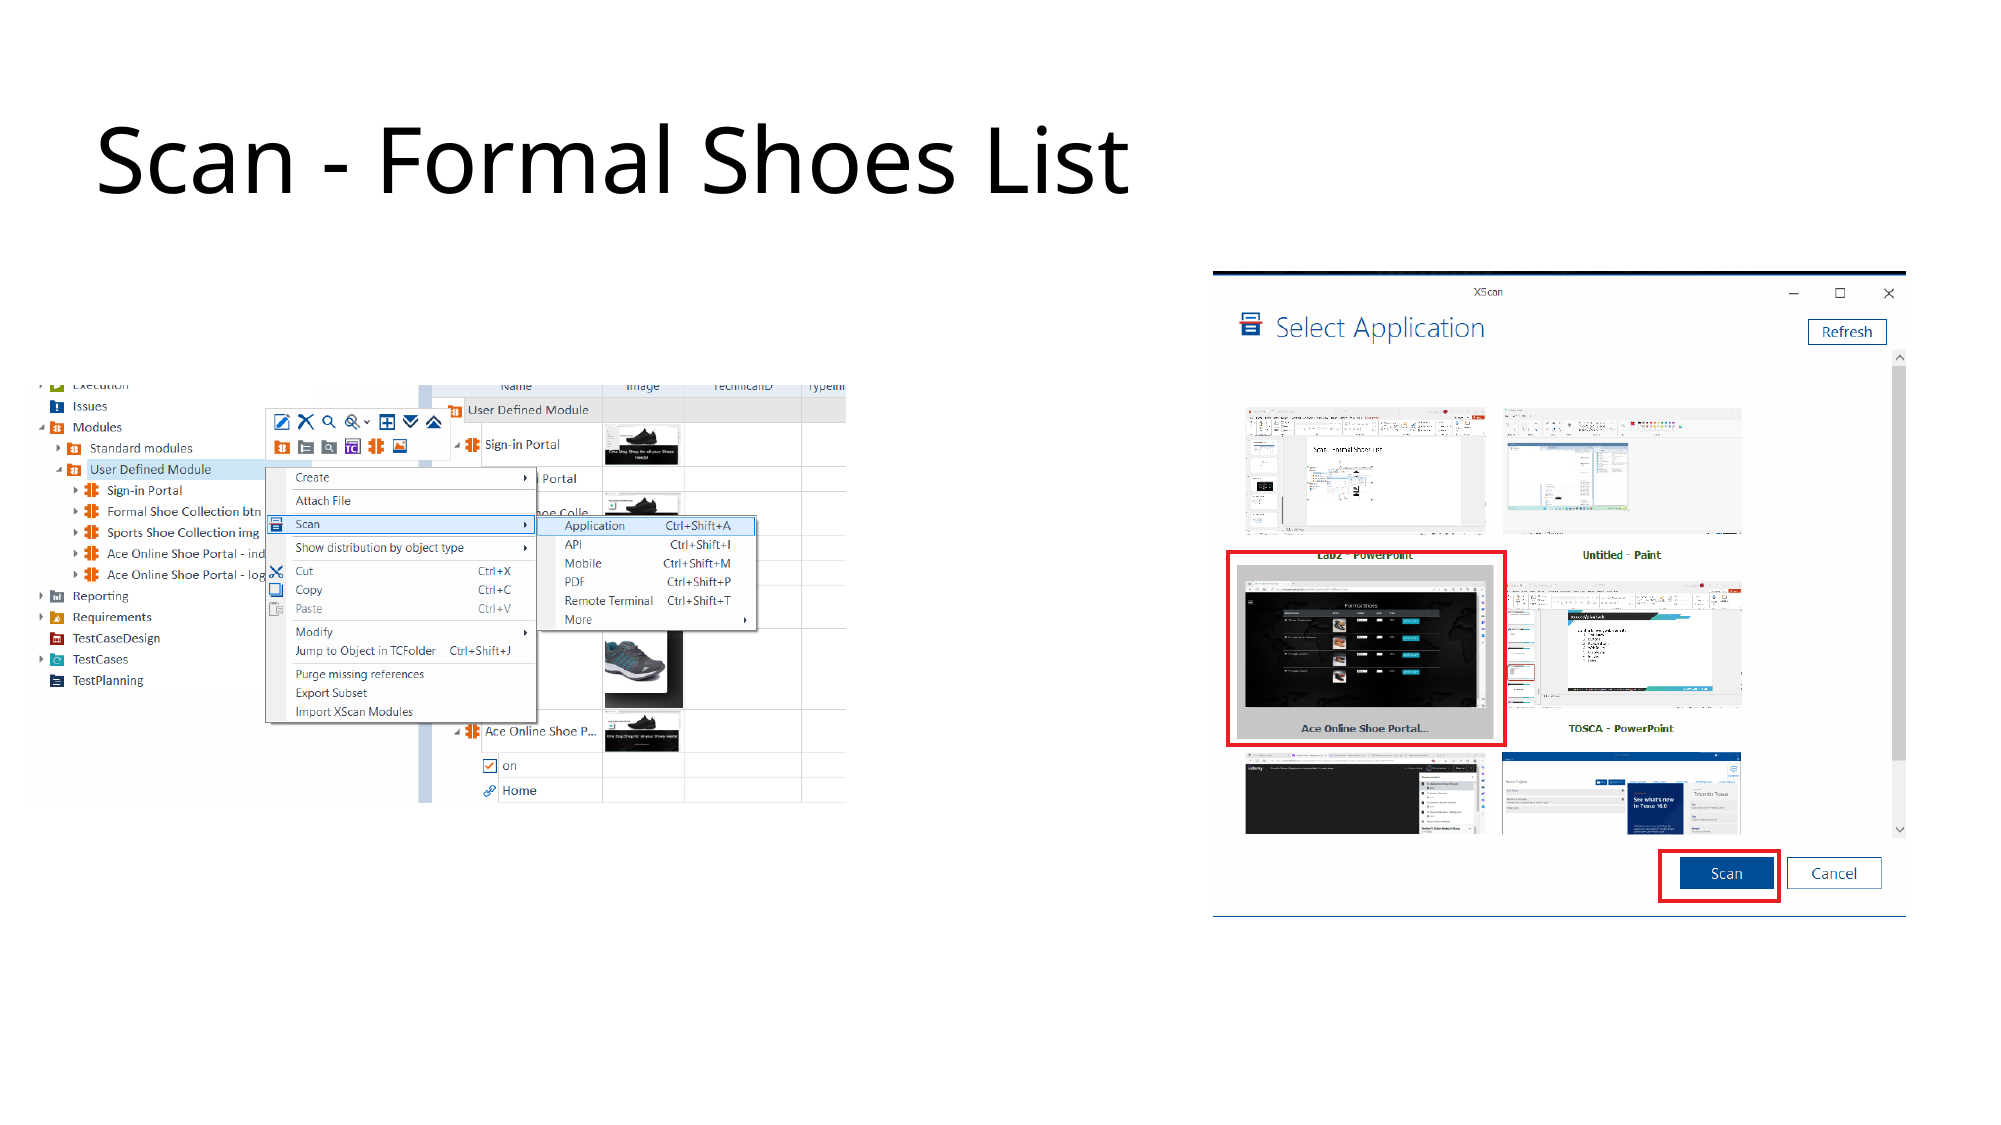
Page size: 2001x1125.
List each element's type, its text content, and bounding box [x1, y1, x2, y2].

picture [1213, 271, 1906, 917]
picture [27, 385, 846, 804]
title Scan - Formal Shoes List [80, 55, 1863, 273]
